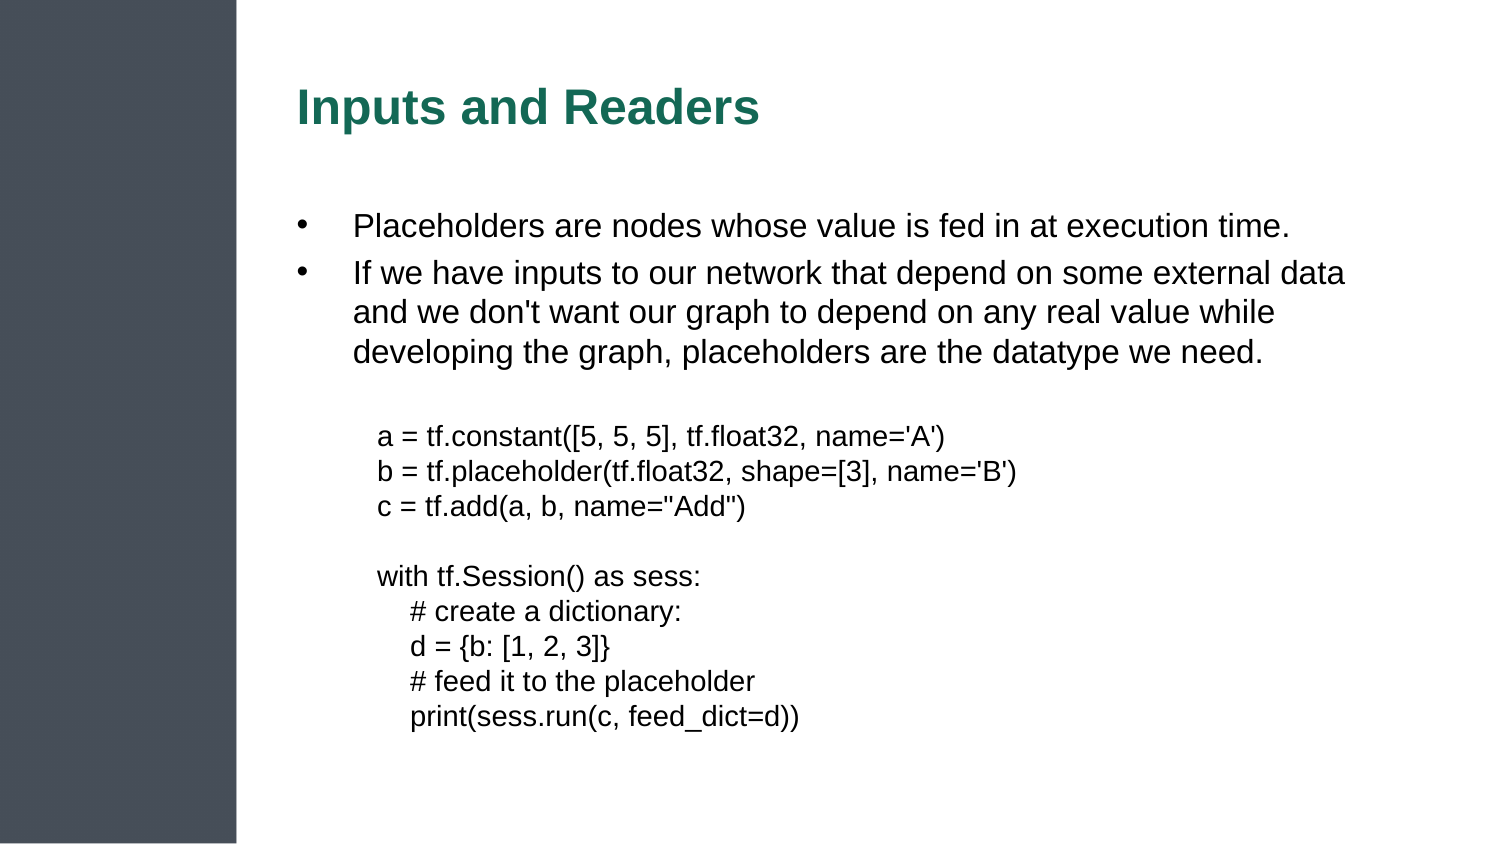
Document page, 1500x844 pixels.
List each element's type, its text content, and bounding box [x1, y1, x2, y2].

picture [0, 0, 1500, 844]
text_box a = tf.constant([5, 5, 5], tf.float32, name='A') b = tf.placeholder(tf.float32, shape=[3], name='B') c = tf.add(a, b, name="Add") with tf.Session() as sess: # create a dictionary: d = {b: [1, 2, 3]} # feed it to the placeholder print(sess.run(c, feed_dict=d)) [362, 409, 1500, 740]
list Placeholders are nodes whose value is fed in at execution time. If we have inputs to our network that depend on some external data and we don't want our graph to depend on any real value while developing the graph, placeholders are the datatype we need. [281, 196, 1425, 754]
title Inputs and Readers [281, 33, 1425, 175]
